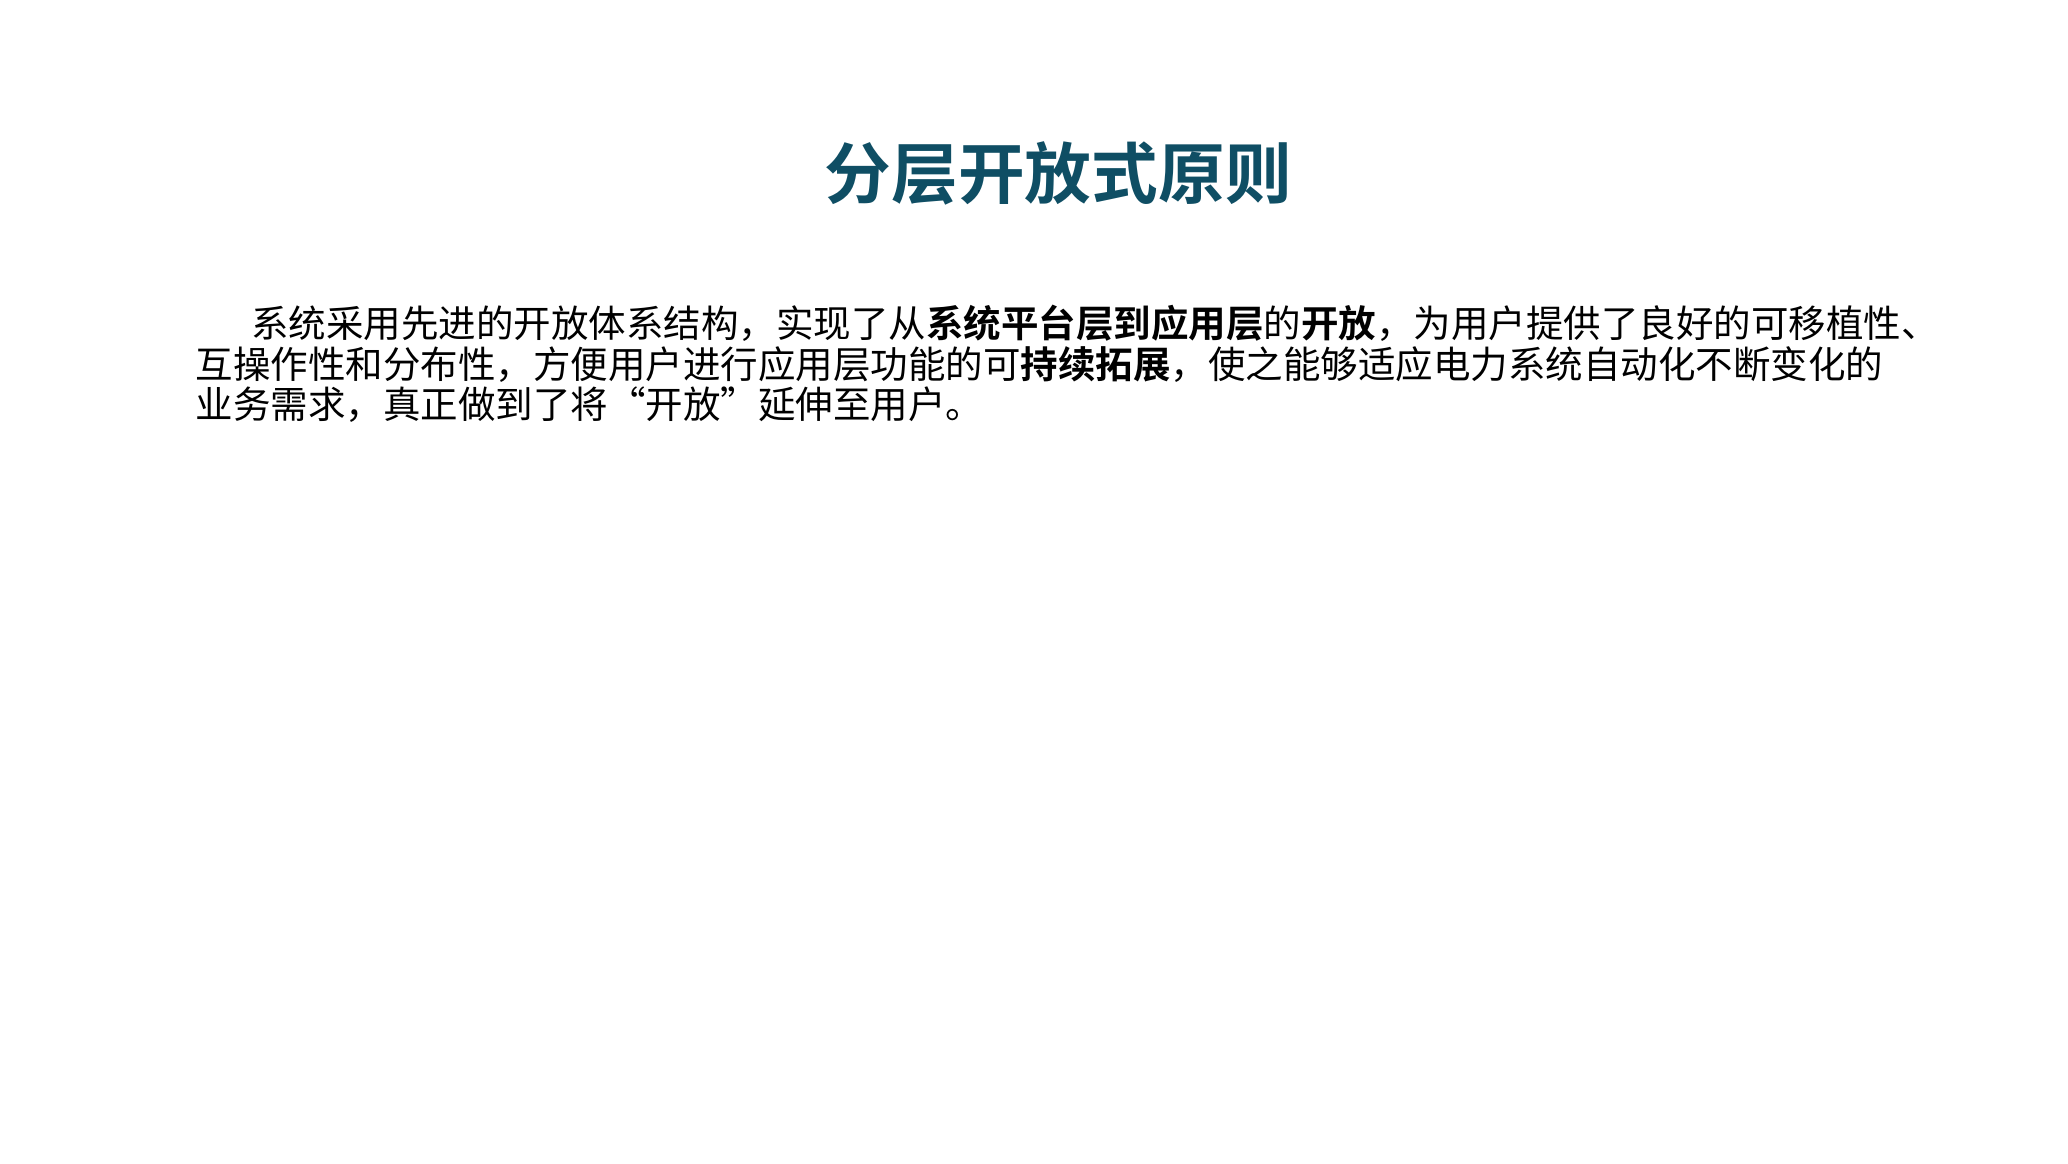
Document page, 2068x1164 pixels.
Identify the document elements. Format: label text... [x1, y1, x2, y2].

list 系统采用先进的开放体系结构，实现了从系统平台层到应用层的开放，为用户提供了良好的可移植性、互操作性和分布性，方便用户进行应用层功能的可持续拓展，使之能够适应电力系统自动化不断变化的业务需求，真正做到了将“开放”延伸至用户。 [142, 297, 1926, 440]
title 分层开放式原则 [549, 71, 1568, 282]
